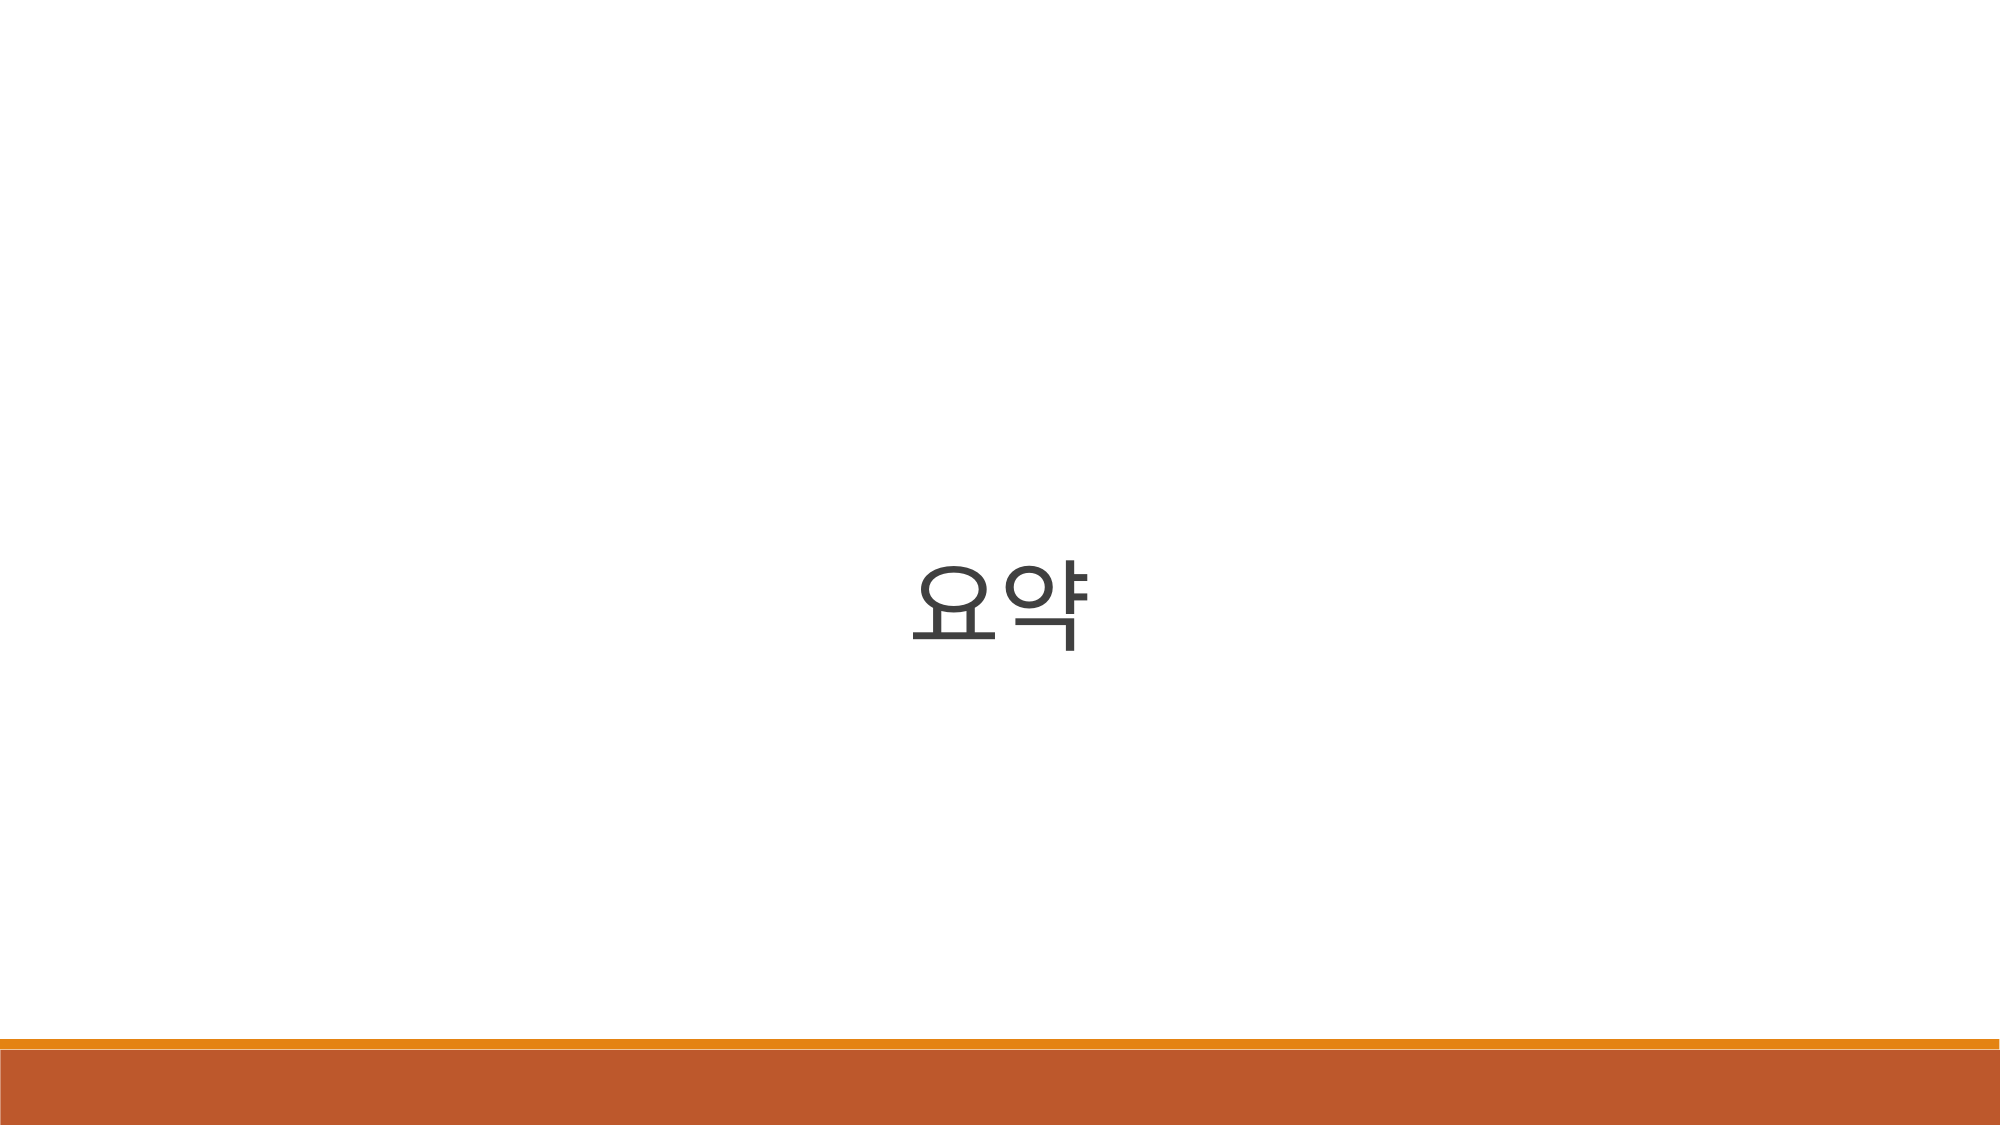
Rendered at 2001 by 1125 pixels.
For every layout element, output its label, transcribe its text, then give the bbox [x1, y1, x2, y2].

title 요약 [137, 453, 1863, 672]
